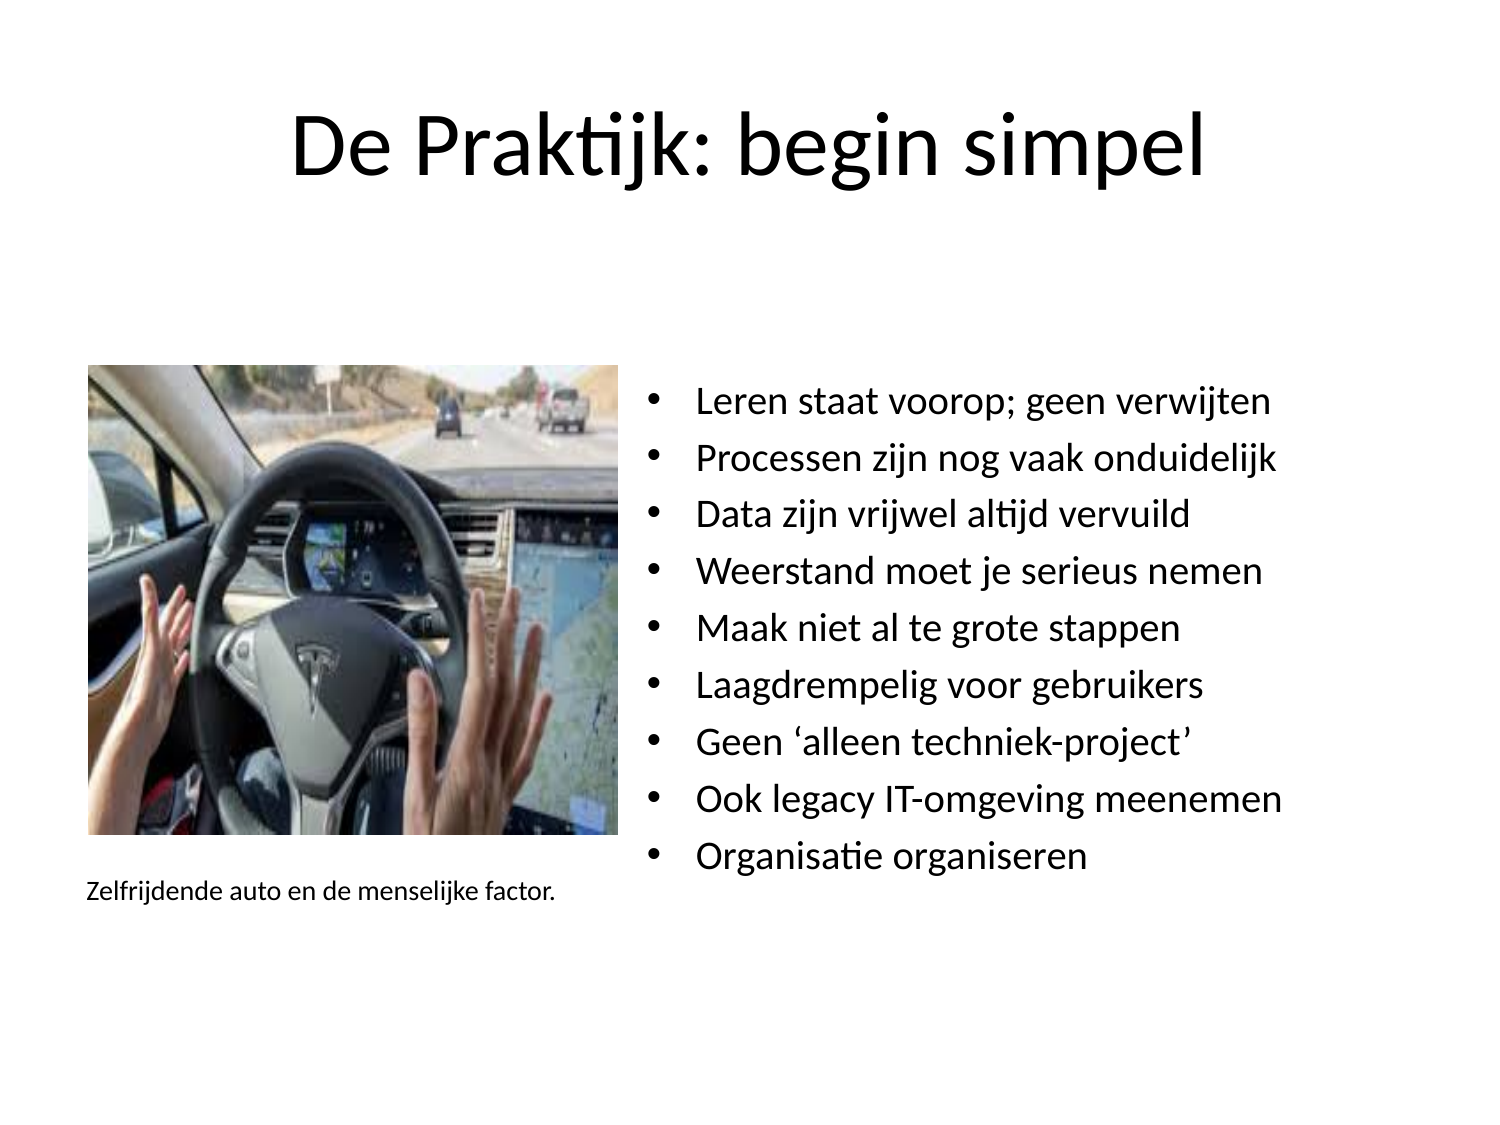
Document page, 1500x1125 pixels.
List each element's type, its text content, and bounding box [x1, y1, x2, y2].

title De Praktijk: begin simpel [75, 45, 1425, 233]
text_box Zelfrijdende auto en de menselijke factor. [71, 864, 578, 913]
picture [88, 365, 618, 835]
list Leren staat voorop; geen verwijten Processen zijn nog vaak onduidelijk Data zijn vrijwel altijd vervuild Weerstand moet je serieus nemen Maak niet al te grote stappen Laagdrempelig voor gebruikers Geen ‘alleen techniek-project’ Ook legacy IT-omgeving meenemen Organisatie organiseren [631, 366, 1426, 902]
